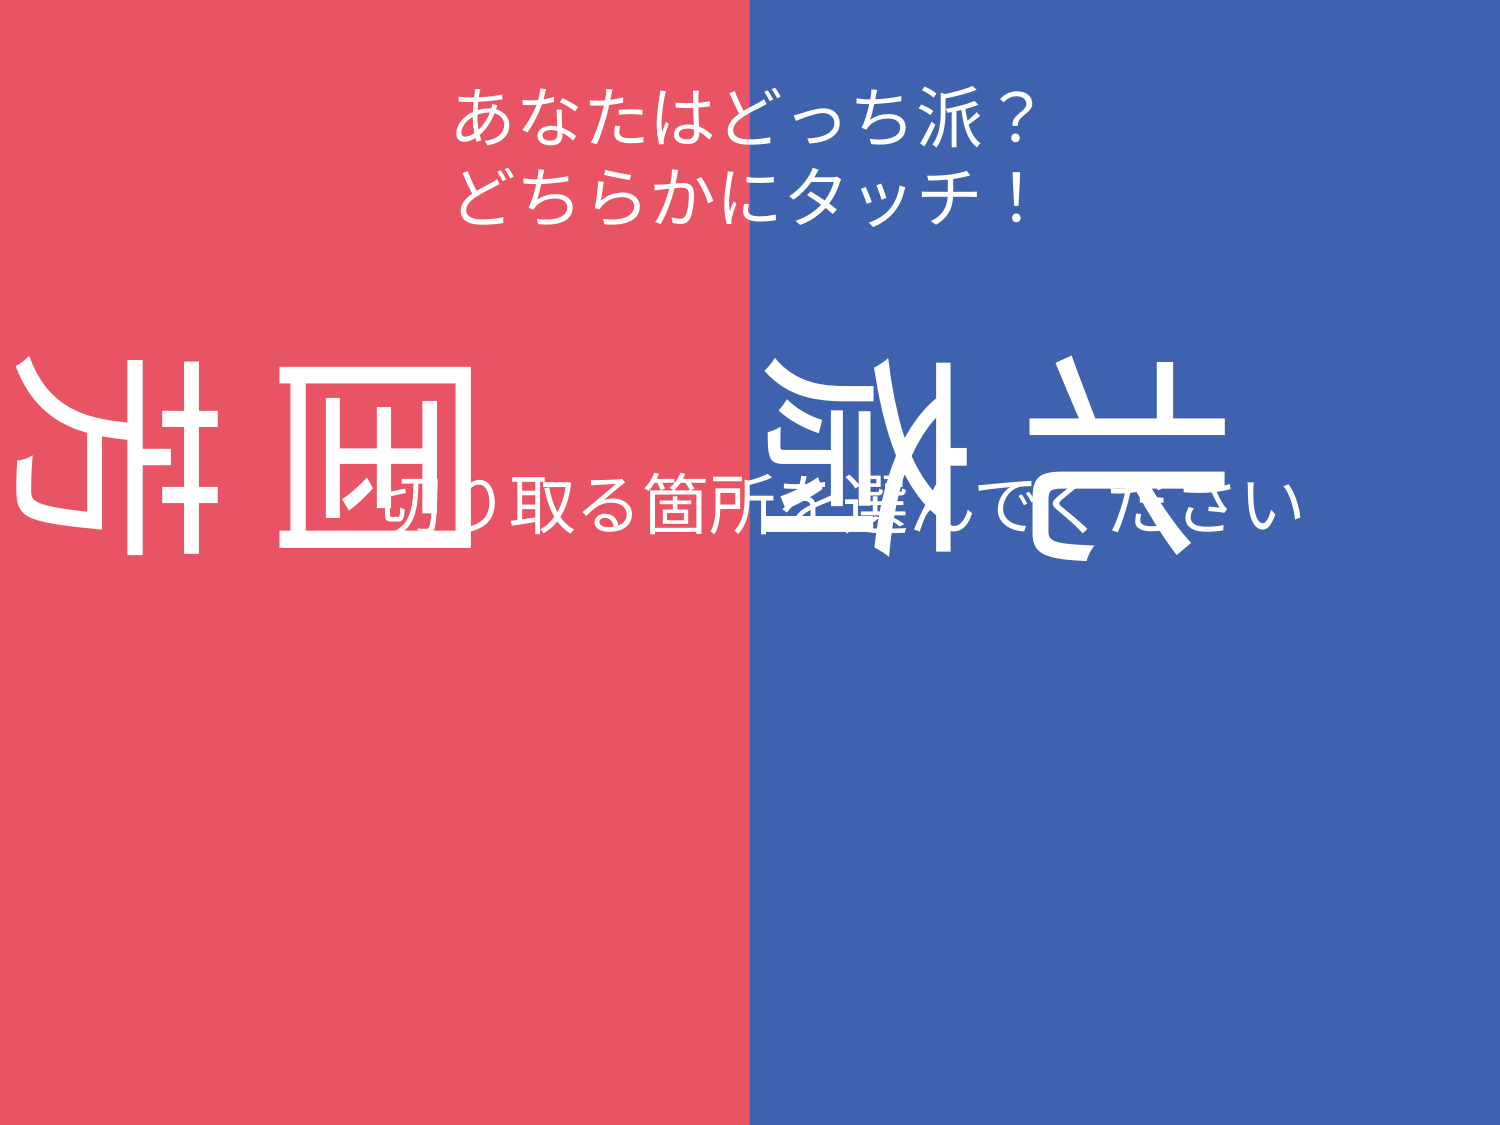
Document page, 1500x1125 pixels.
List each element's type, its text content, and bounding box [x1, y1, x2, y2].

text_box 切り取る箇所を選んでください [361, 455, 1322, 551]
text_box 北斎 [976, 551, 1272, 792]
text_box 国芳 [228, 333, 524, 792]
text_box 北斎 [976, 333, 1272, 455]
text_box あなたはどっち派？ どちらかにタッチ！ [434, 68, 1066, 244]
